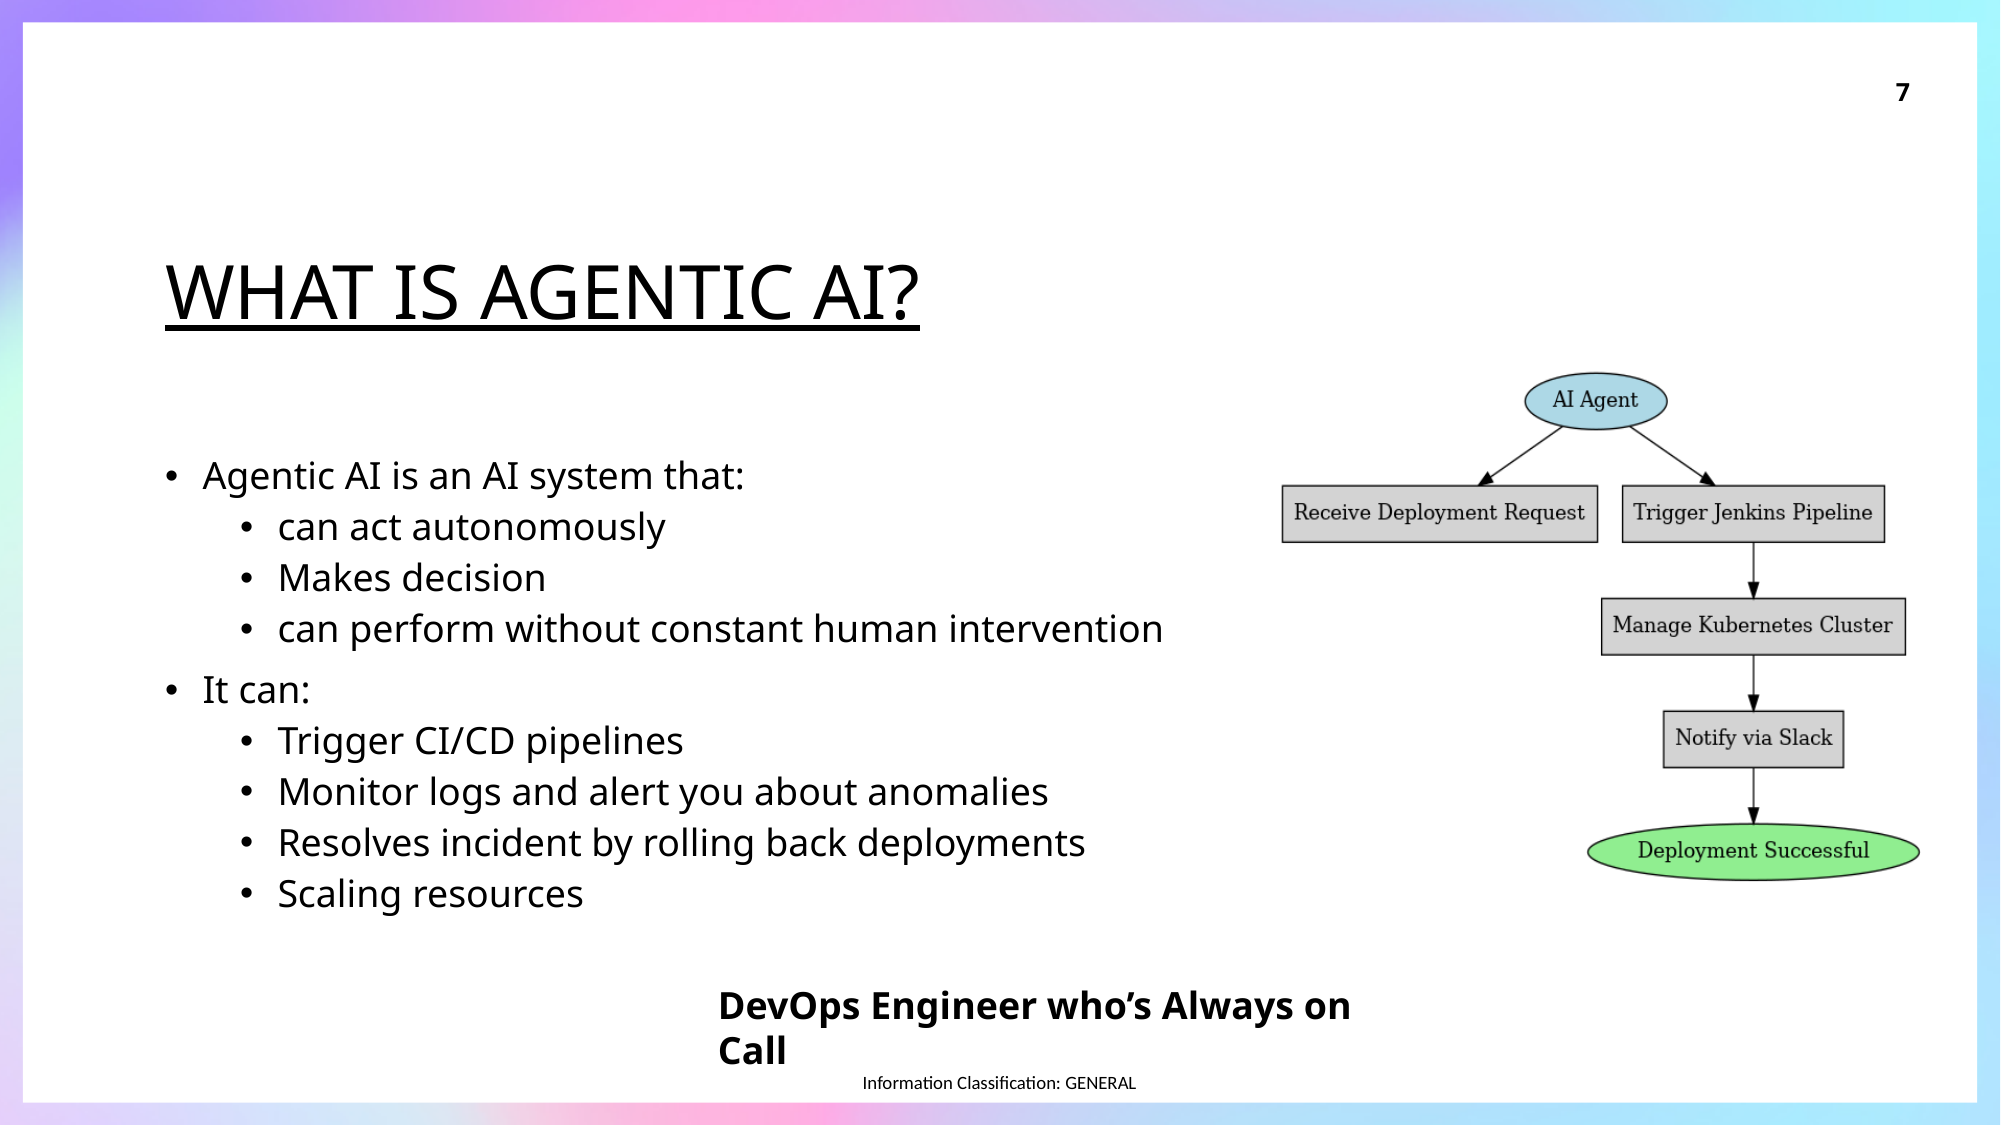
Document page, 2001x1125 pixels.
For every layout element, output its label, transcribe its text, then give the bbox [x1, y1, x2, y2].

title What is agentic Ai? [150, 149, 1850, 344]
list Agentic AI is an AI system that: can act autonomously Makes decision can perform without constant human intervention It can: Trigger CI/CD pipelines Monitor logs and alert you about anomalies Resolves incident by rolling back deployments Scaling resources [150, 450, 1214, 969]
slide_number 7 [1747, 76, 1925, 150]
text_box DevOps Engineer who’s Always on Call [703, 974, 1387, 1080]
picture [0, 0, 2001, 1125]
